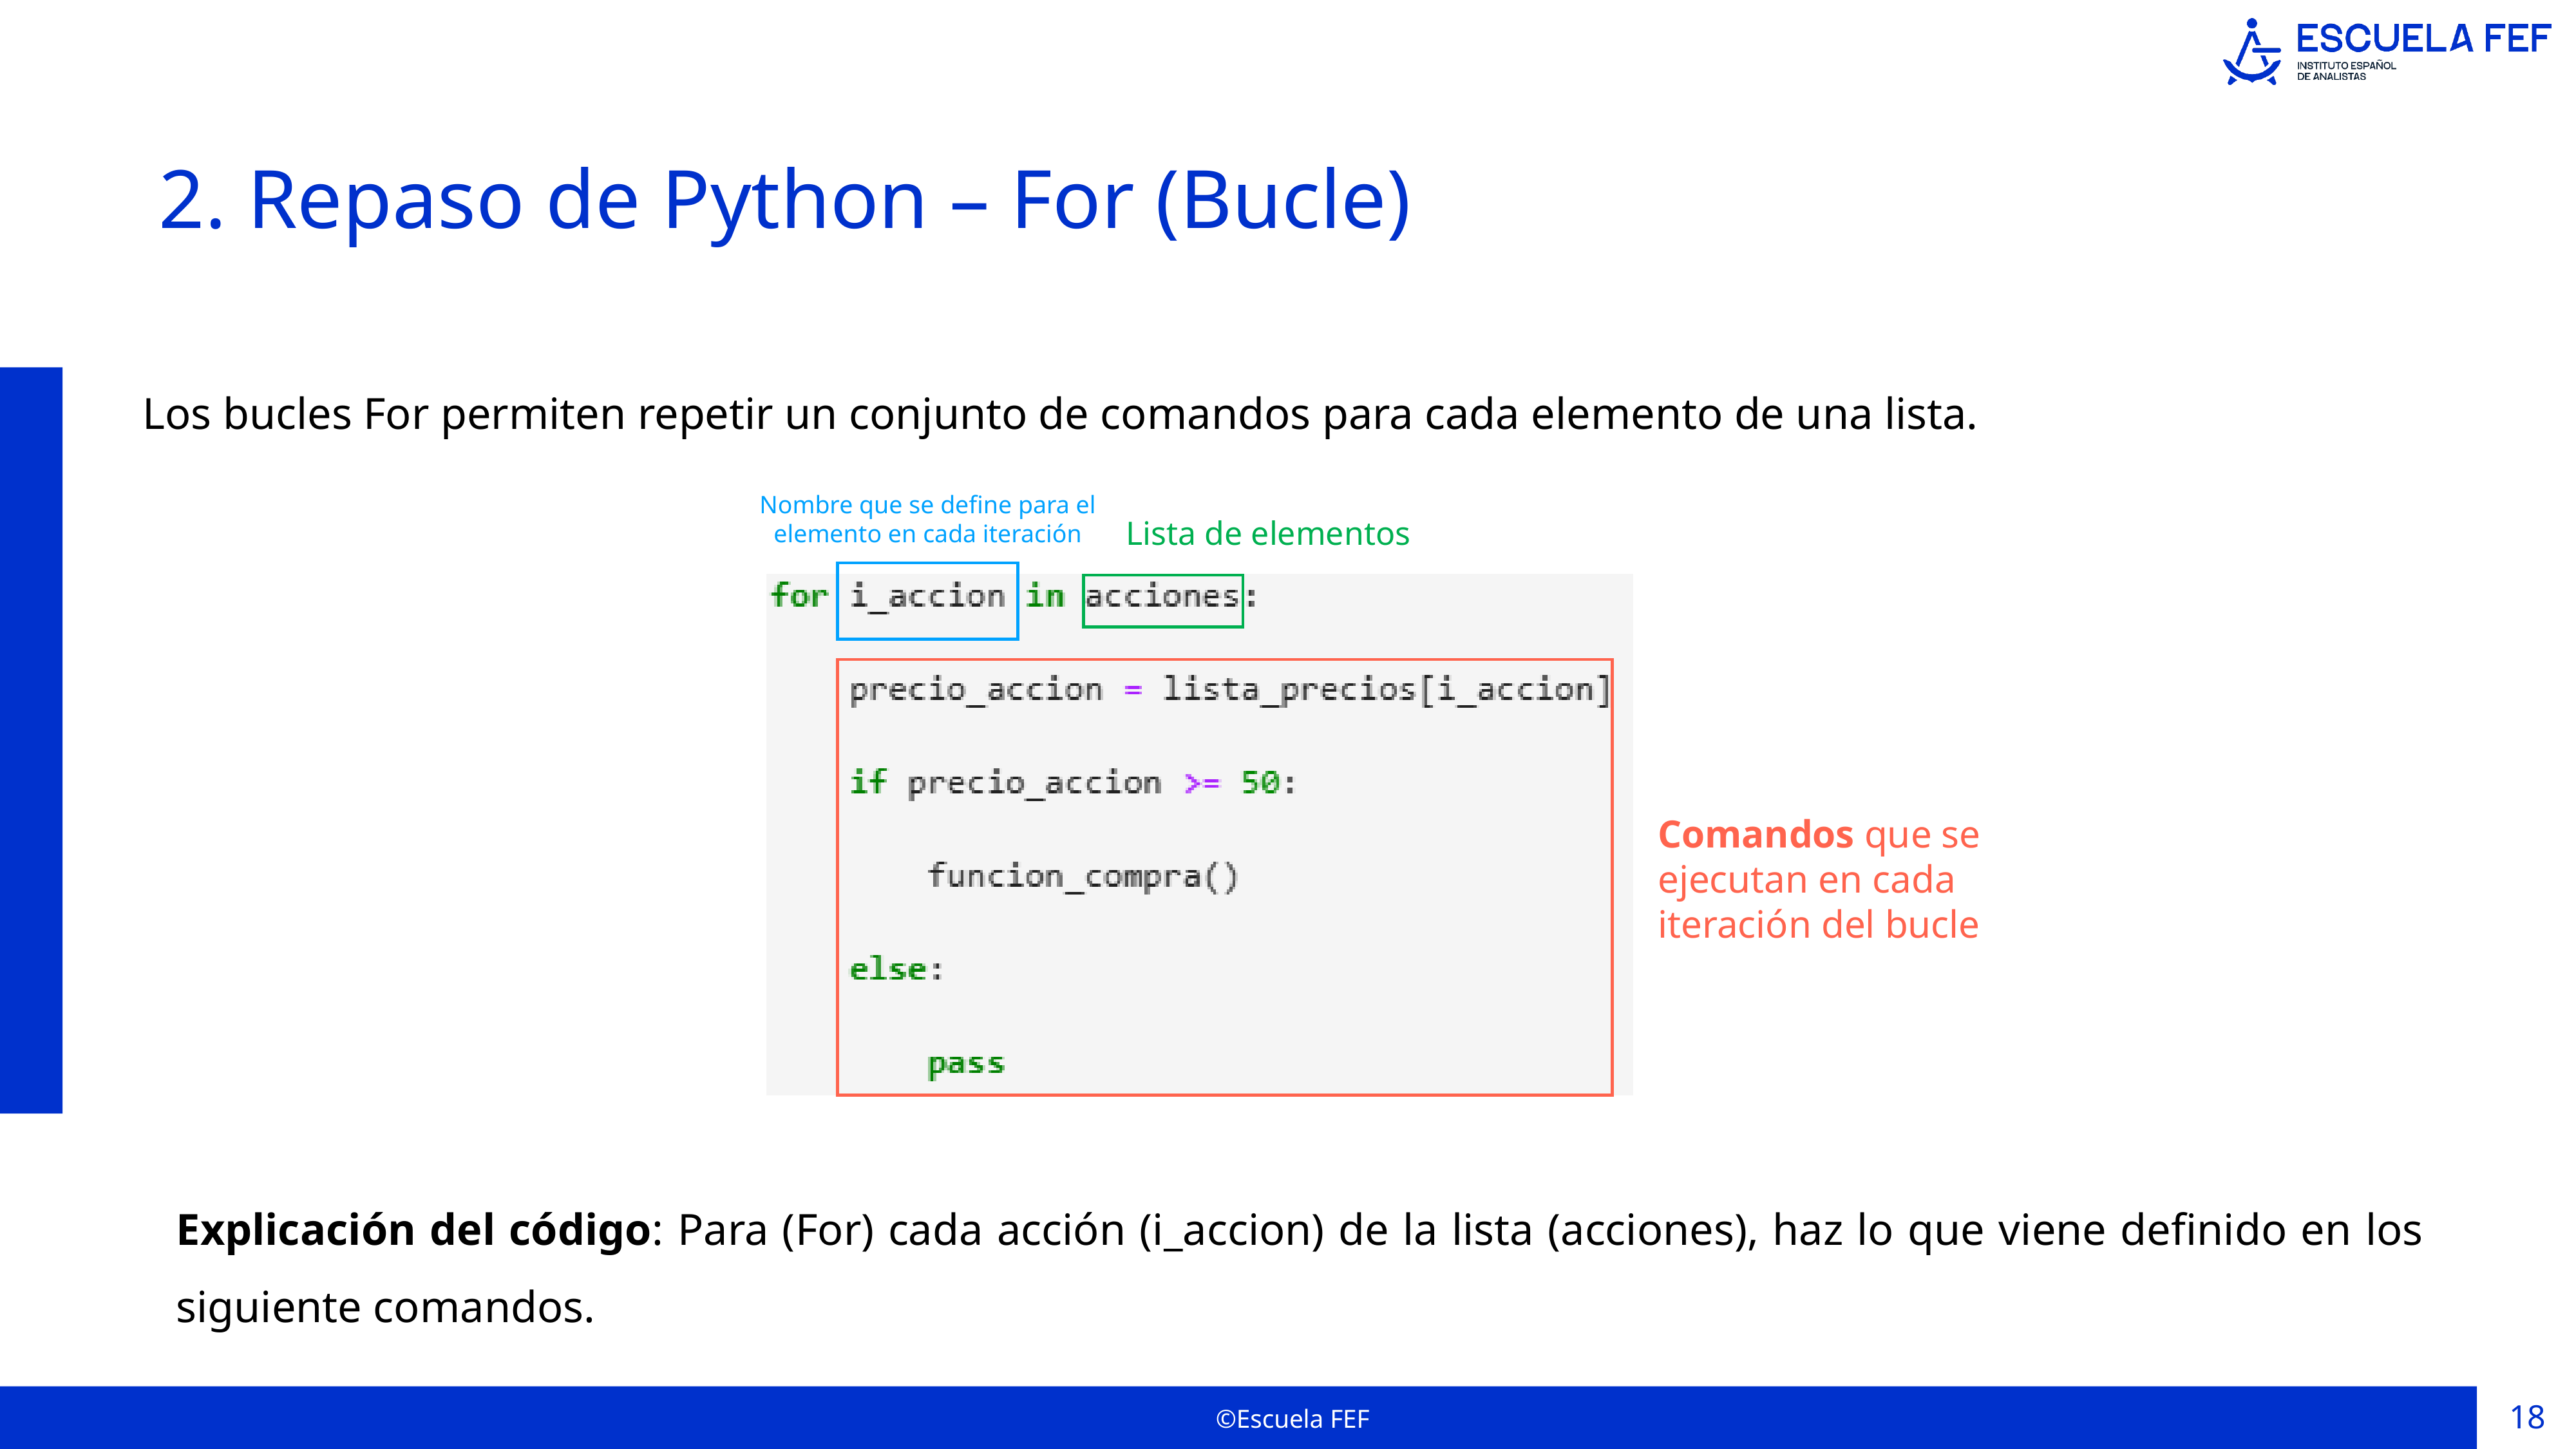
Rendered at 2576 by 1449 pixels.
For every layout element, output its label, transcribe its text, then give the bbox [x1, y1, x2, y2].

text_box Comandos que se ejecutan en cada iteración del bucle [1658, 810, 2029, 946]
text_box Nombre que se define para el elemento en cada iteración [743, 489, 1113, 547]
picture [2223, 18, 2552, 85]
text_box [837, 563, 1018, 574]
picture [766, 574, 1633, 1095]
text_box Los bucles For permiten repetir un conjunto de comandos para cada elemento de una lista. [142, 360, 2426, 438]
text_box Explicación del código: Para (For) cada acción (i_accion) de la lista (acciones), haz lo que viene definido en los siguiente comandos. [176, 1176, 2426, 1331]
text_box 2. Repaso de Python – For (Bucle) [149, 142, 1833, 249]
text_box [0, 367, 63, 1114]
text_box Lista de elementos [1083, 513, 1454, 552]
